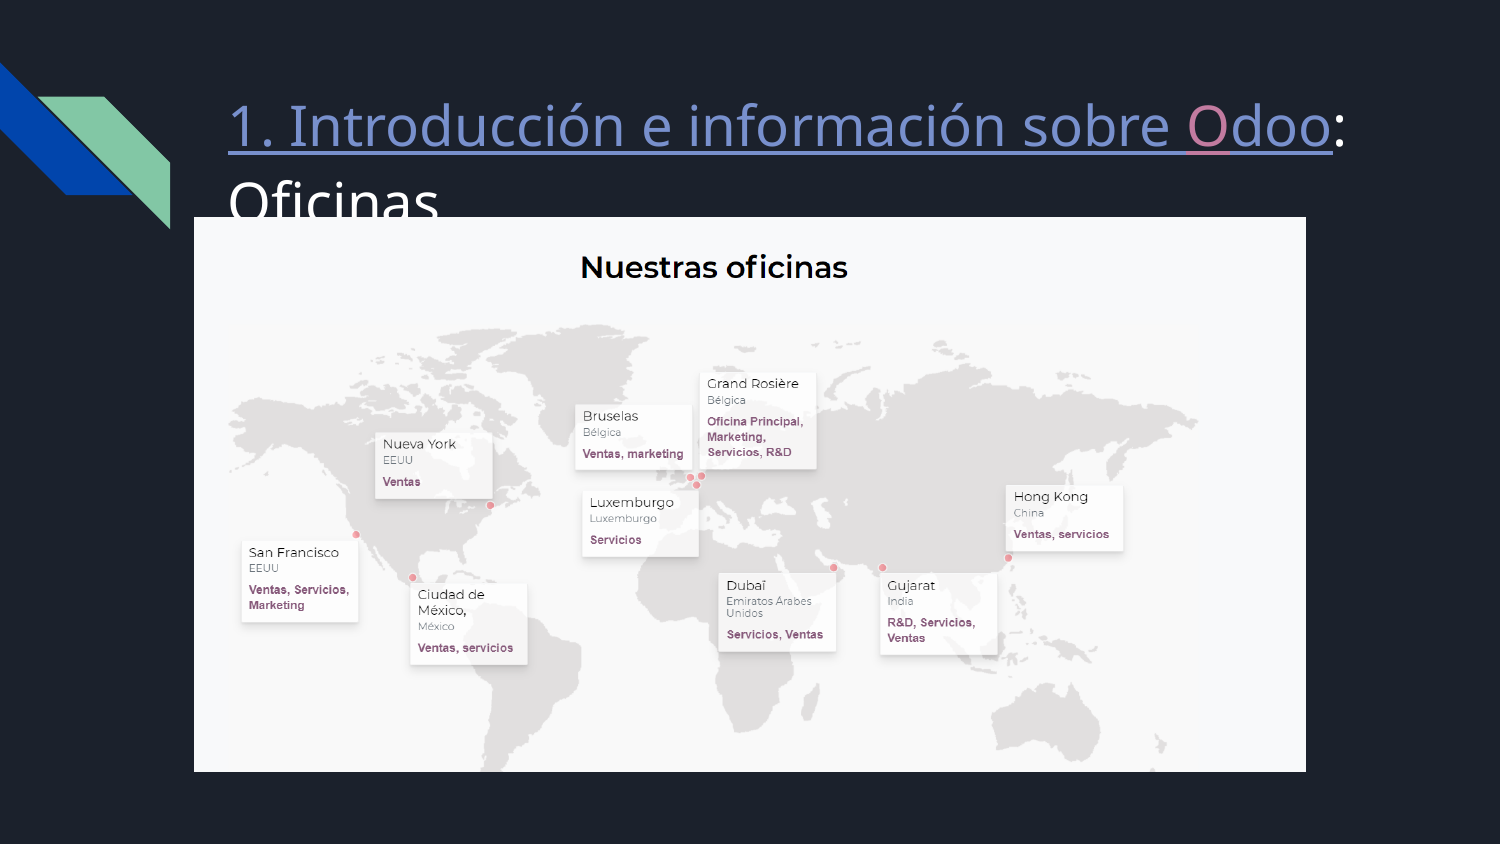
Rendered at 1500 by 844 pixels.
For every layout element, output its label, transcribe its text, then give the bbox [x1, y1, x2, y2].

picture [194, 217, 1306, 772]
title 1. Introducción e información sobre Odoo: Oficinas [212, 75, 1368, 226]
